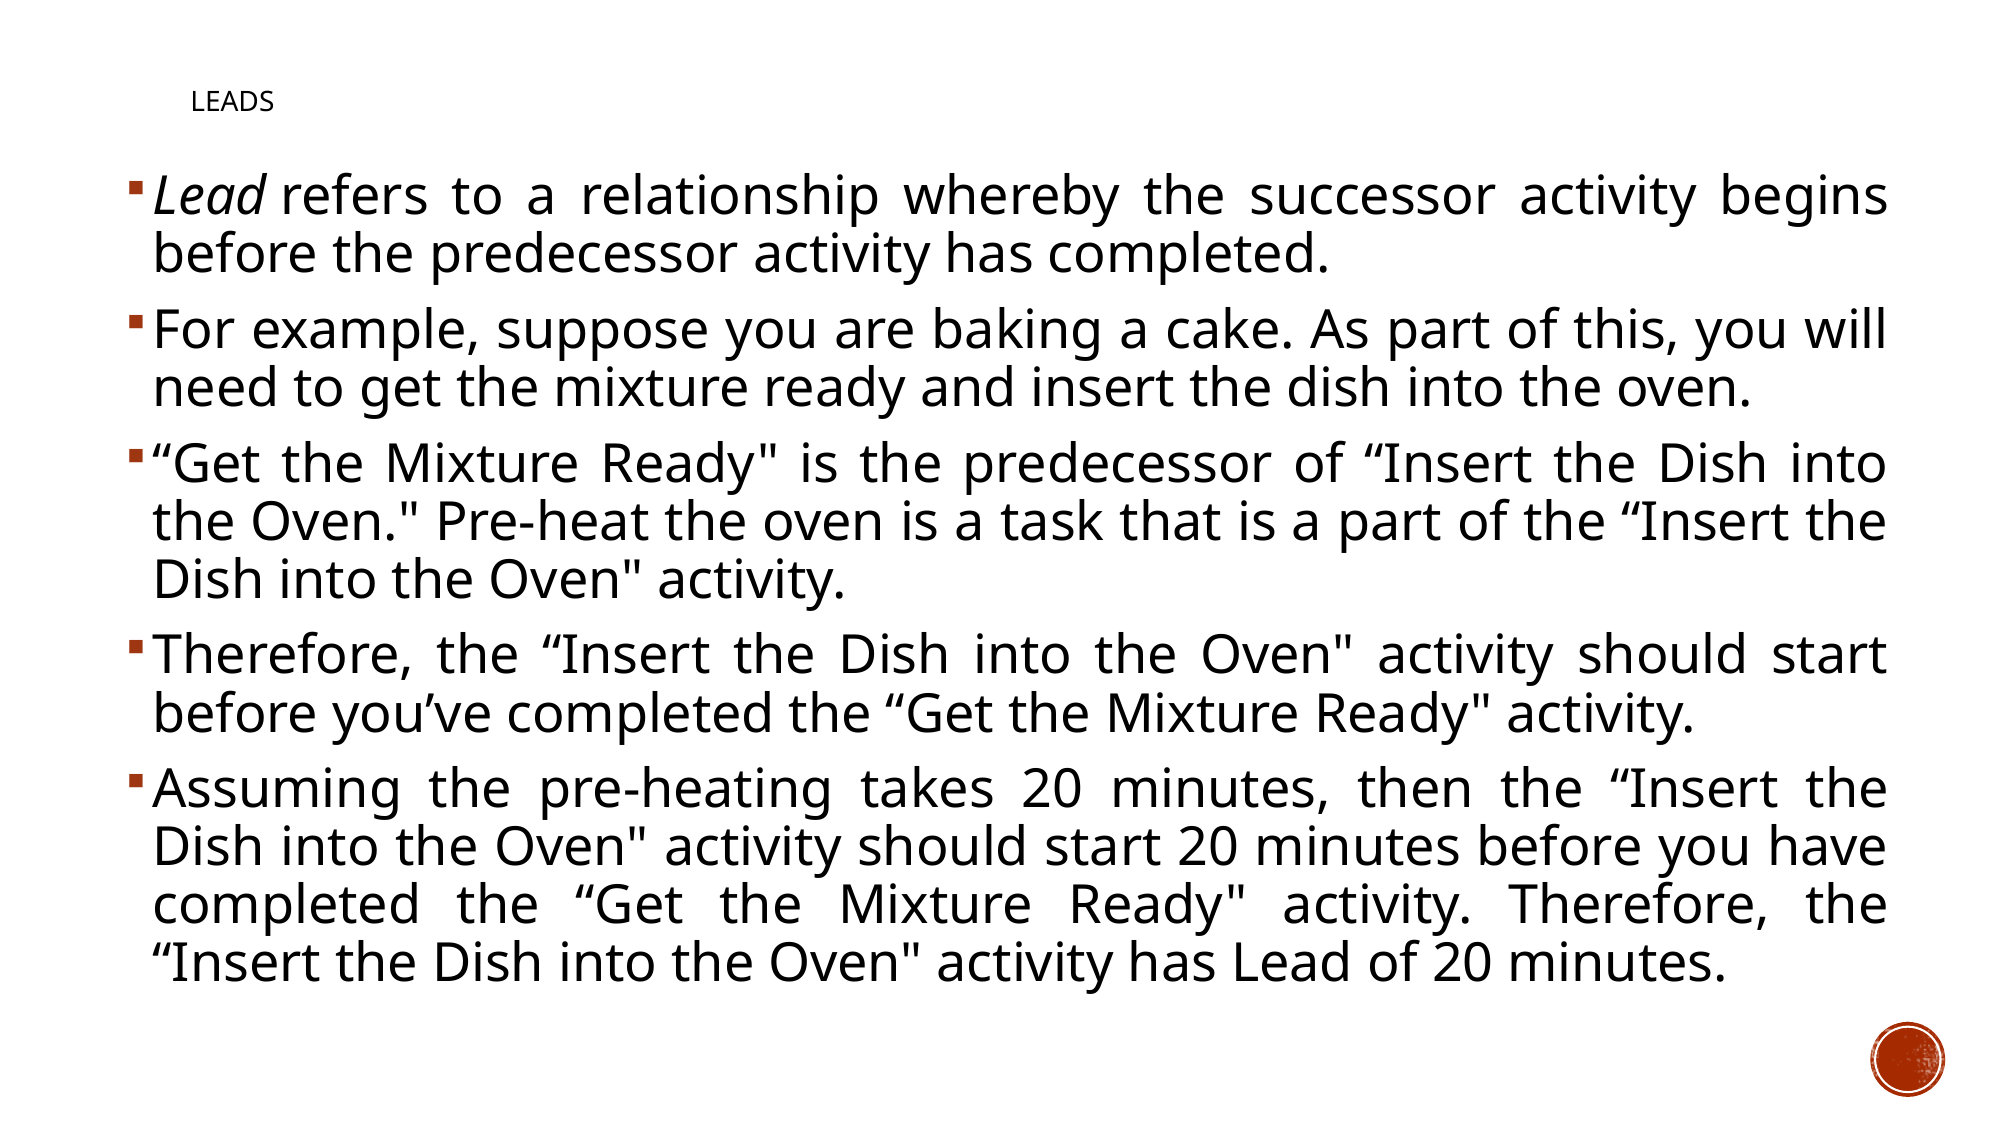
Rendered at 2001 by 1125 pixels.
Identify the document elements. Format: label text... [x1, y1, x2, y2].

title Leads [175, 79, 1826, 125]
list Lead refers to a relationship whereby the successor activity begins before the predecessor activity has completed. For example, suppose you are baking a cake. As part of this, you will need to get the mixture ready and insert the dish into the oven. “Get the Mixture Ready" is the predecessor of “Insert the Dish into the Oven." Pre-heat the oven is a task that is a part of the “Insert the Dish into the Oven" activity. Therefore, the “Insert the Dish into the Oven" activity should start before you’ve completed the “Get the Mixture Ready" activity. Assuming the pre-heating takes 20 minutes, then the “Insert the Dish into the Oven" activity should start 20 minutes before you have completed the “Get the Mixture Ready" activity. Therefore, the “Insert the Dish into the Oven" activity has Lead of 20 minutes. [110, 160, 1904, 1102]
